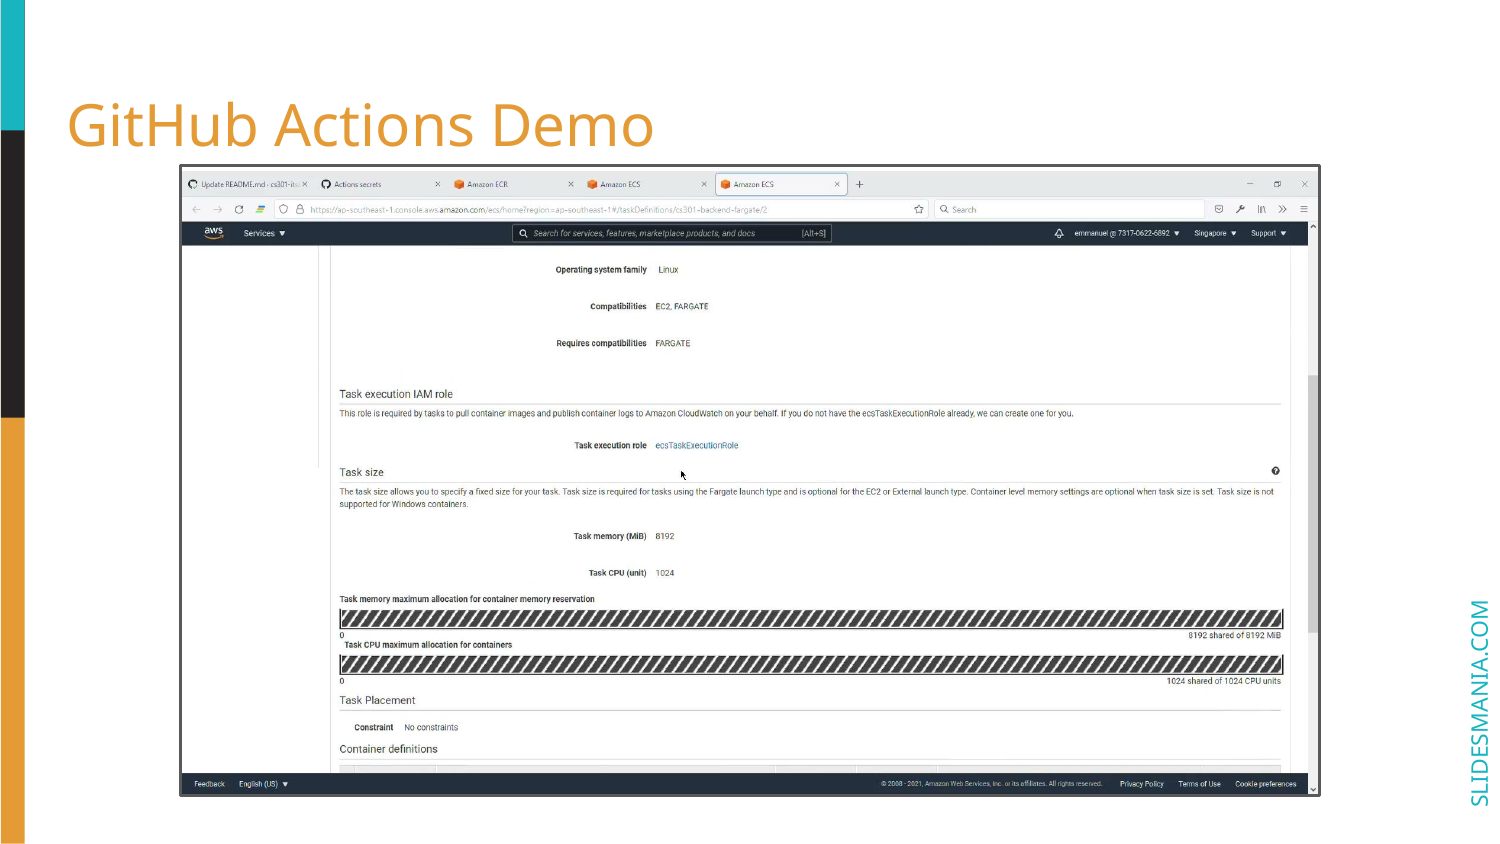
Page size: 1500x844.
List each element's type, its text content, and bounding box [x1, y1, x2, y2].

picture [182, 166, 1318, 794]
title GitHub Actions Demo [51, 72, 1449, 167]
